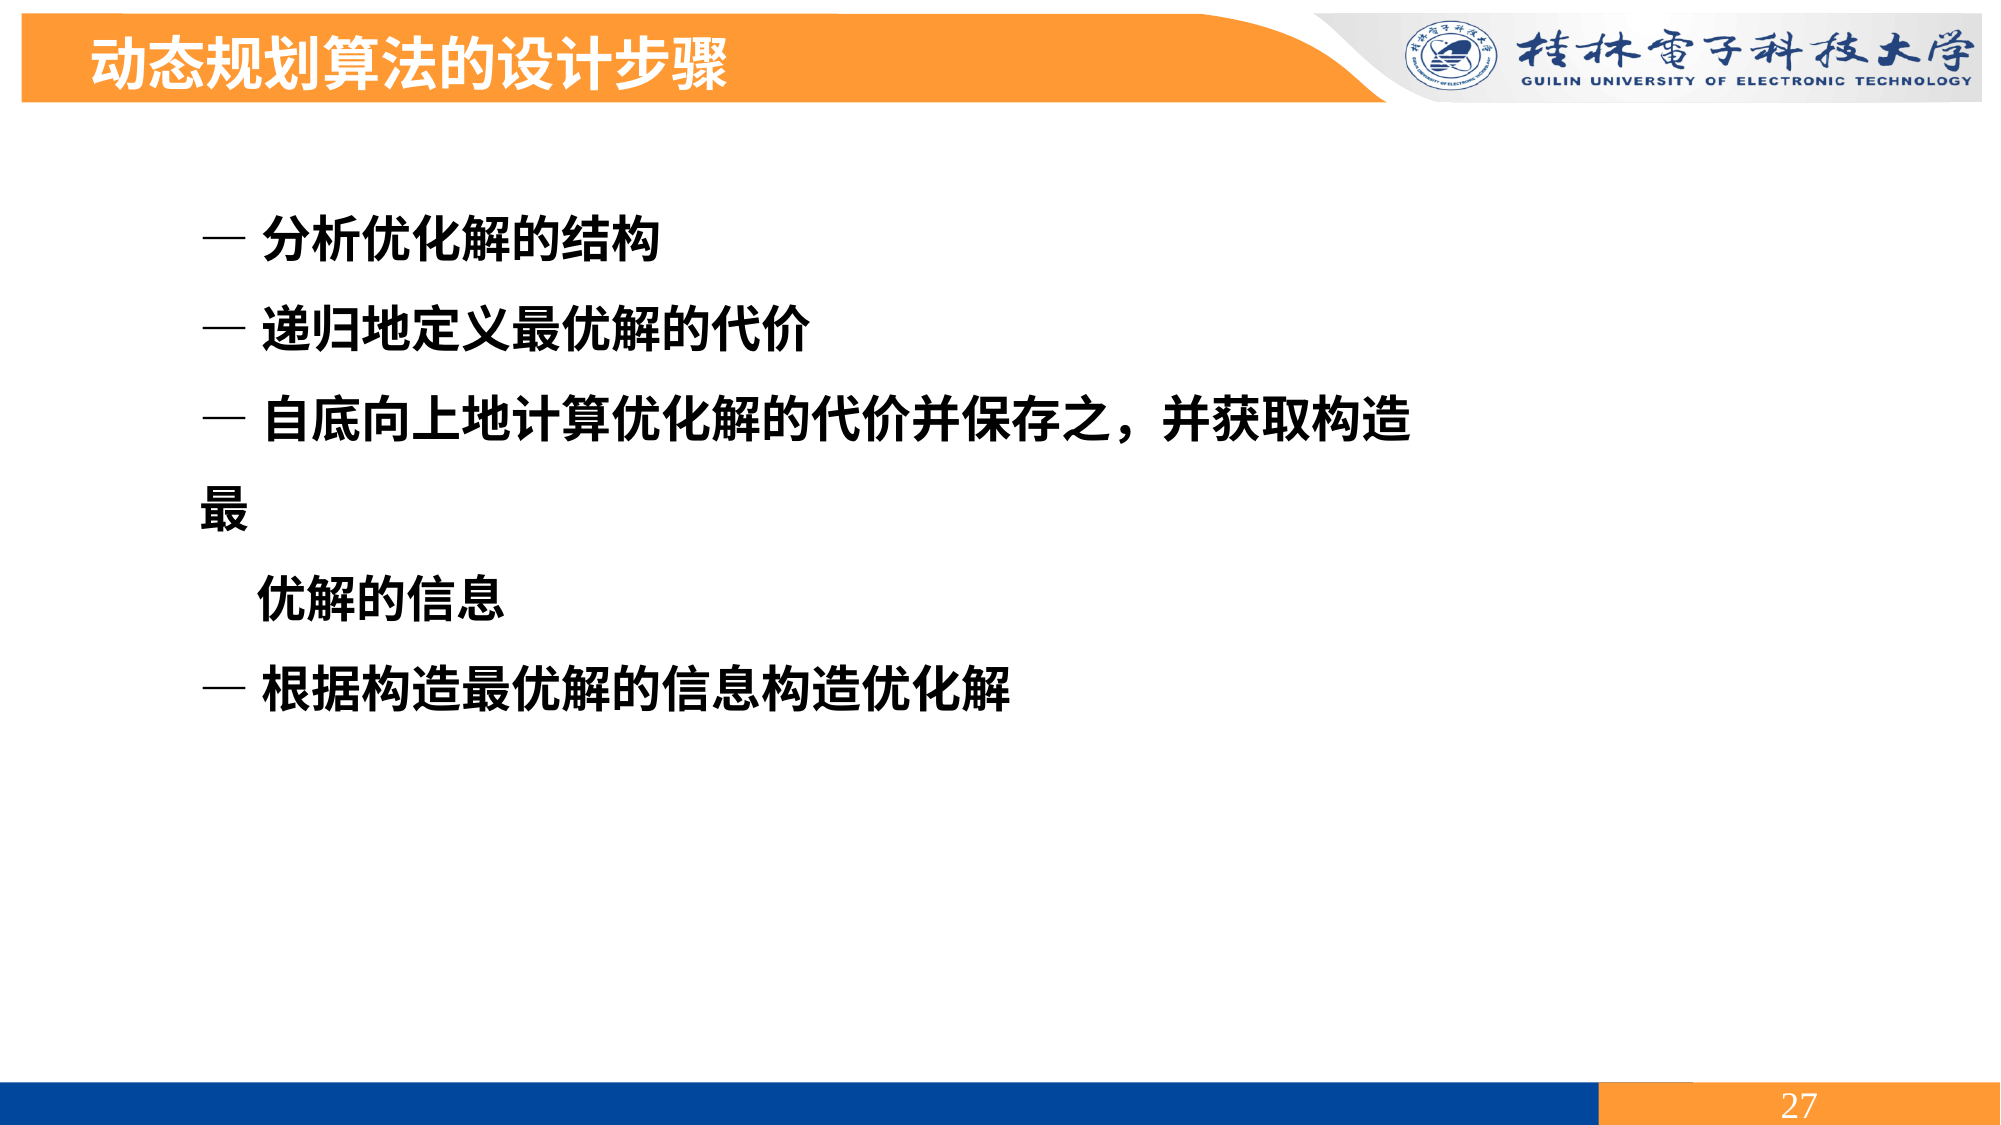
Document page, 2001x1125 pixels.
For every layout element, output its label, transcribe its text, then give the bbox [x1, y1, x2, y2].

text_box —分析优化解的结构 —递归地定义最优解的代价 —自底向上地计算优化解的代价并保存之，并获取构造最 优解的信息 —根据构造最优解的信息构造优化解 [184, 169, 1473, 725]
text_box 动态规划算法的设计步骤 [74, 19, 1101, 105]
picture [1386, 0, 2000, 103]
